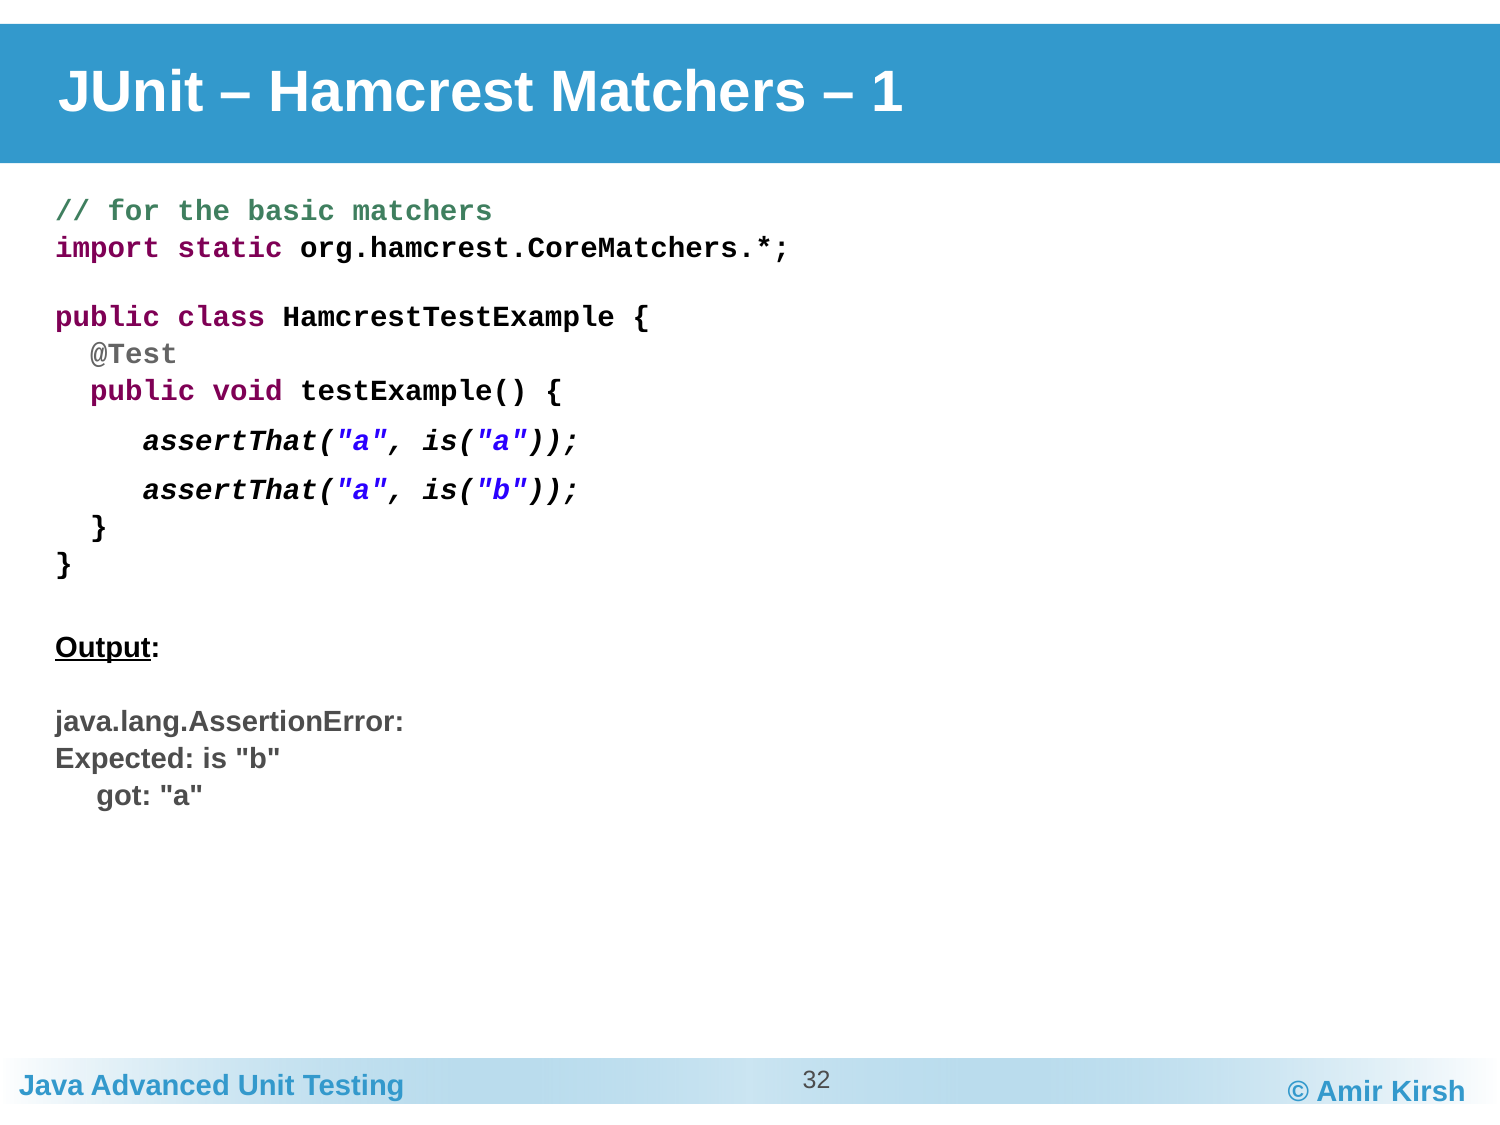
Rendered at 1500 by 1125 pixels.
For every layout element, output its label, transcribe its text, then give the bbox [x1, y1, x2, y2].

slide_number 32 [737, 1065, 897, 1113]
title JUnit – Hamcrest Matchers – 1 [0, 23, 1500, 164]
text_box // for the basic matchers import static org.hamcrest.CoreMatchers.*; public class HamcrestTestExample { @Test public void testExample() { assertThat("a", is("a")); assertThat("a", is("b")); } } Output: java.lang.AssertionError: Expected: is "b" got: "a" [55, 191, 1461, 923]
